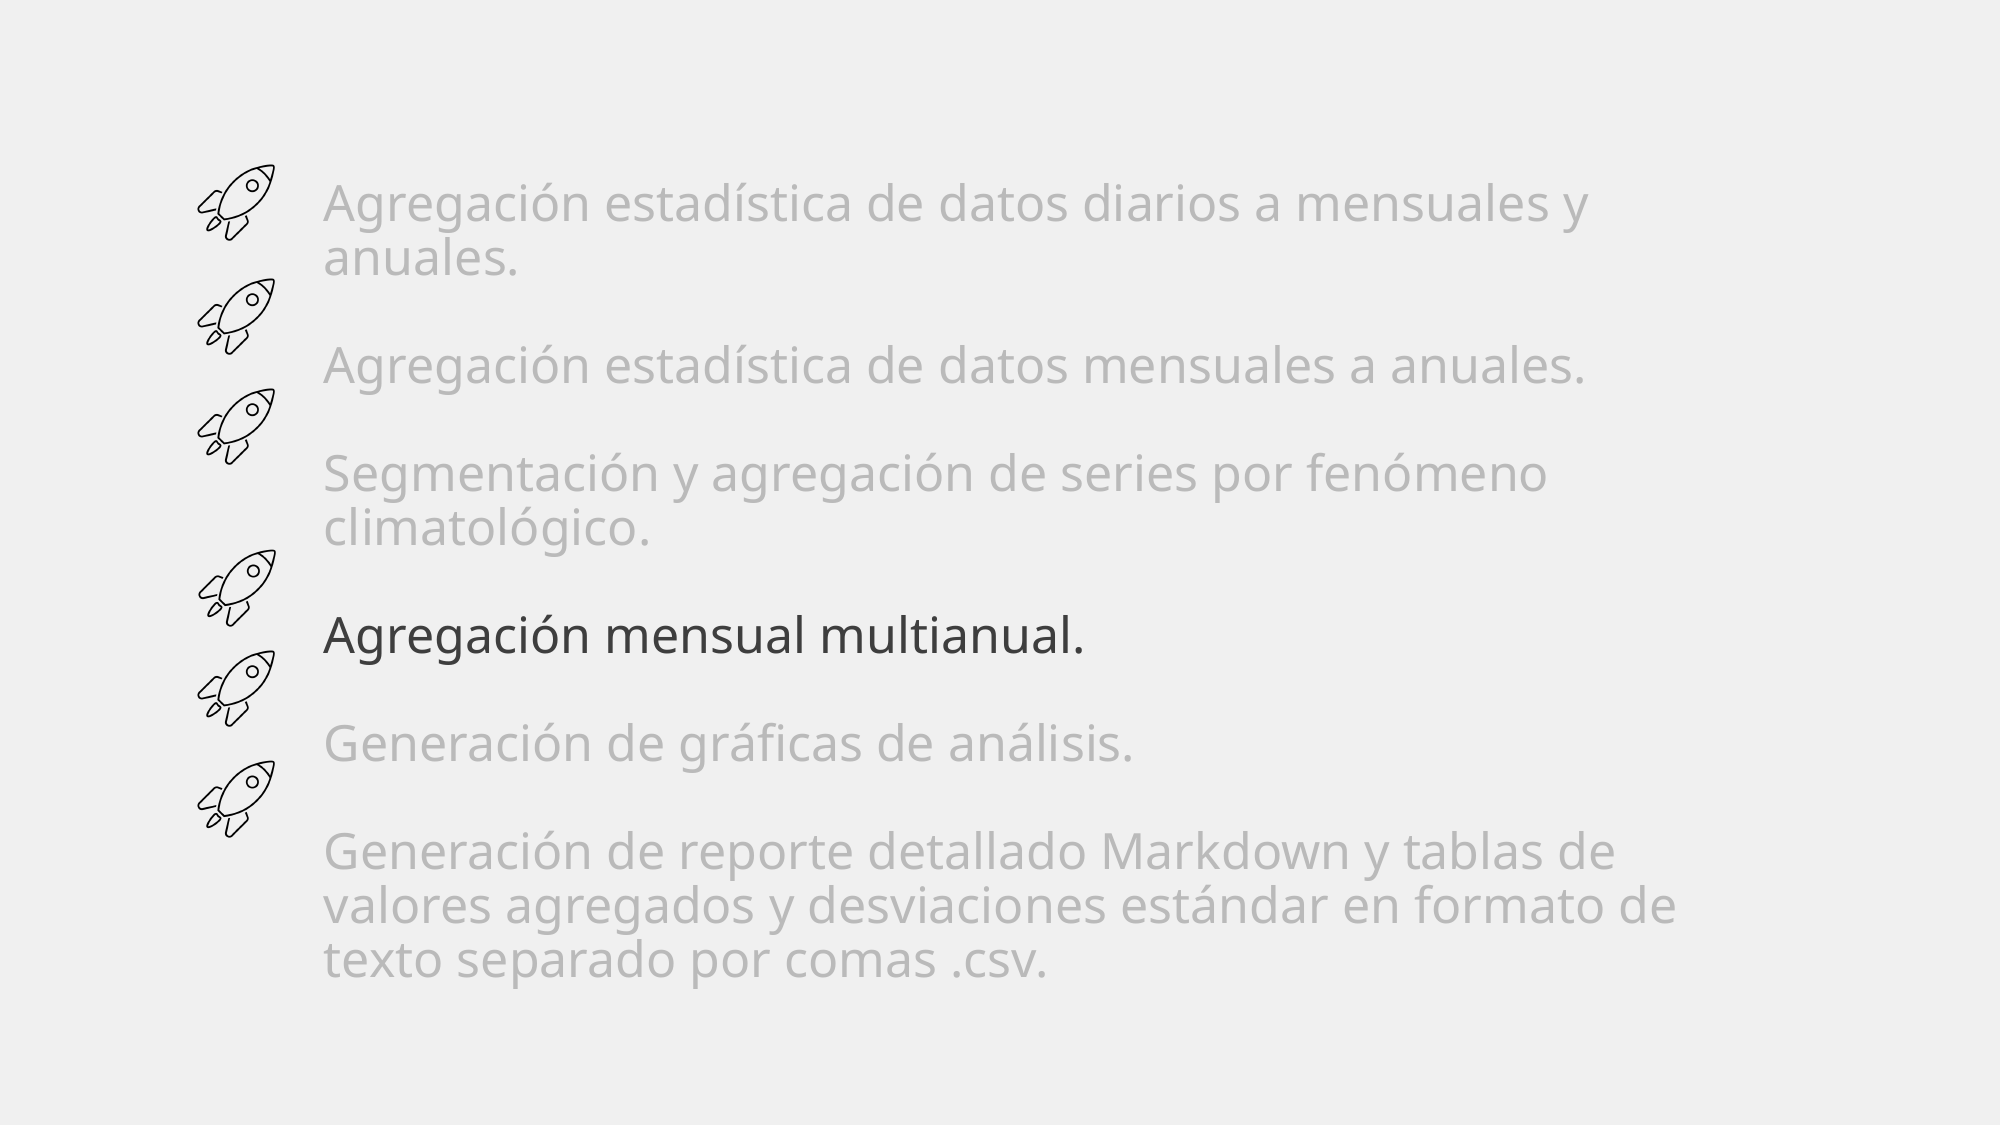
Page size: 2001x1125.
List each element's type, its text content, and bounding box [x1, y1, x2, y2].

picture [191, 644, 281, 734]
picture [191, 272, 281, 361]
picture [191, 382, 281, 471]
picture [191, 158, 281, 247]
picture [191, 754, 281, 844]
picture [192, 543, 282, 633]
title Agregación estadística de datos diarios a mensuales y anuales. Agregación estadística de datos mensuales a anuales. Segmentación y agregación de series por fenómeno climatológico. Agregación mensual multianual. Generación de gráficas de análisis. Generación de reporte detallado Markdown y tablas de valores agregados y desviaciones estándar en formato de texto separado por comas .csv. [308, 170, 1738, 968]
